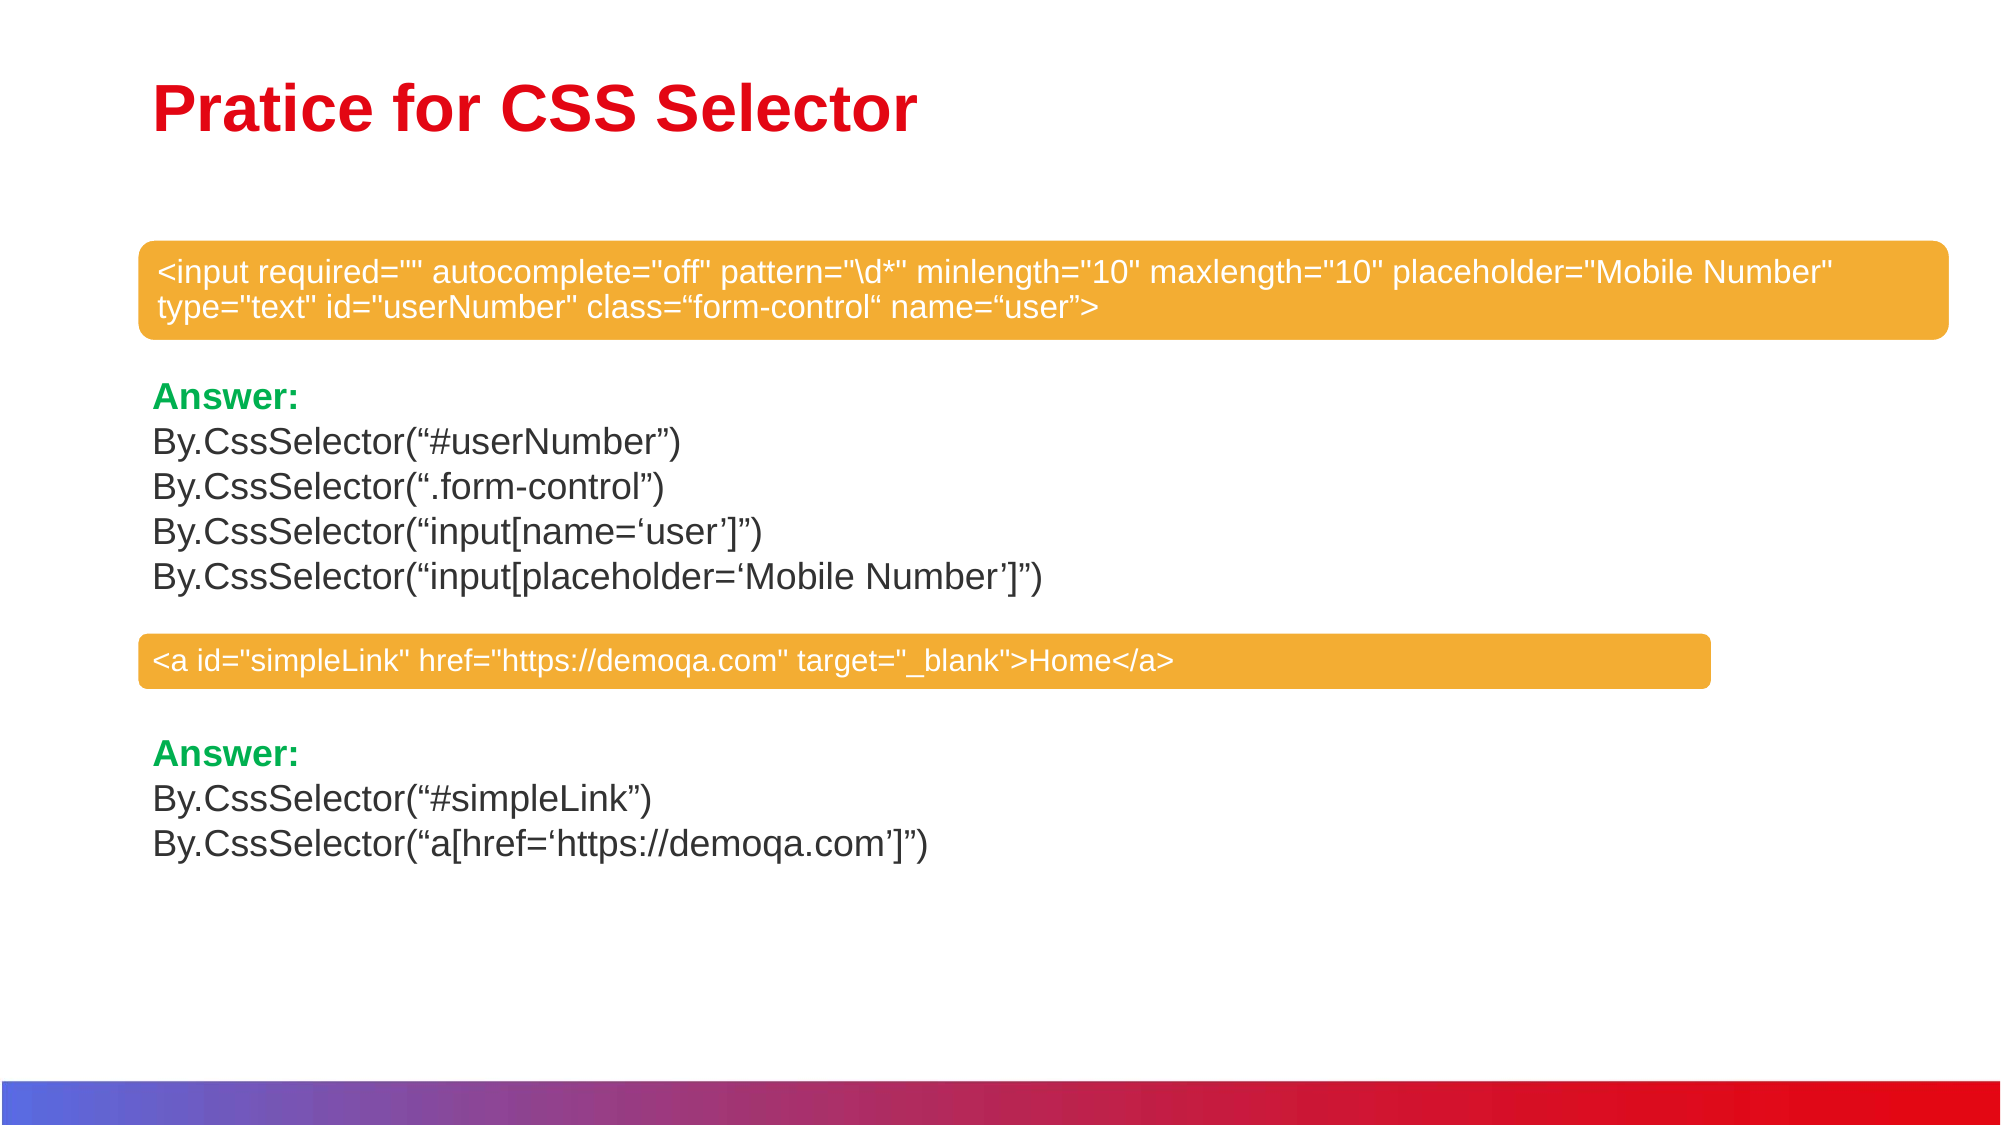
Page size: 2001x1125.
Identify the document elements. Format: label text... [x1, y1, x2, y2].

text_box Answer: By.CssSelector(“#userNumber”) By.CssSelector(“.form-control”) By.CssSelector(“input[name=‘user’]”) By.CssSelector(“input[placeholder=‘Mobile Number’]”) [137, 364, 1449, 631]
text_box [137, 239, 1950, 346]
picture [0, 0, 2001, 1125]
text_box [137, 631, 1713, 692]
text_box Answer: By.CssSelector(“#simpleLink”) By.CssSelector(“a[href=‘https://demoqa.com’]”) [137, 721, 1138, 917]
title Pratice for CSS Selector [137, 66, 1863, 155]
